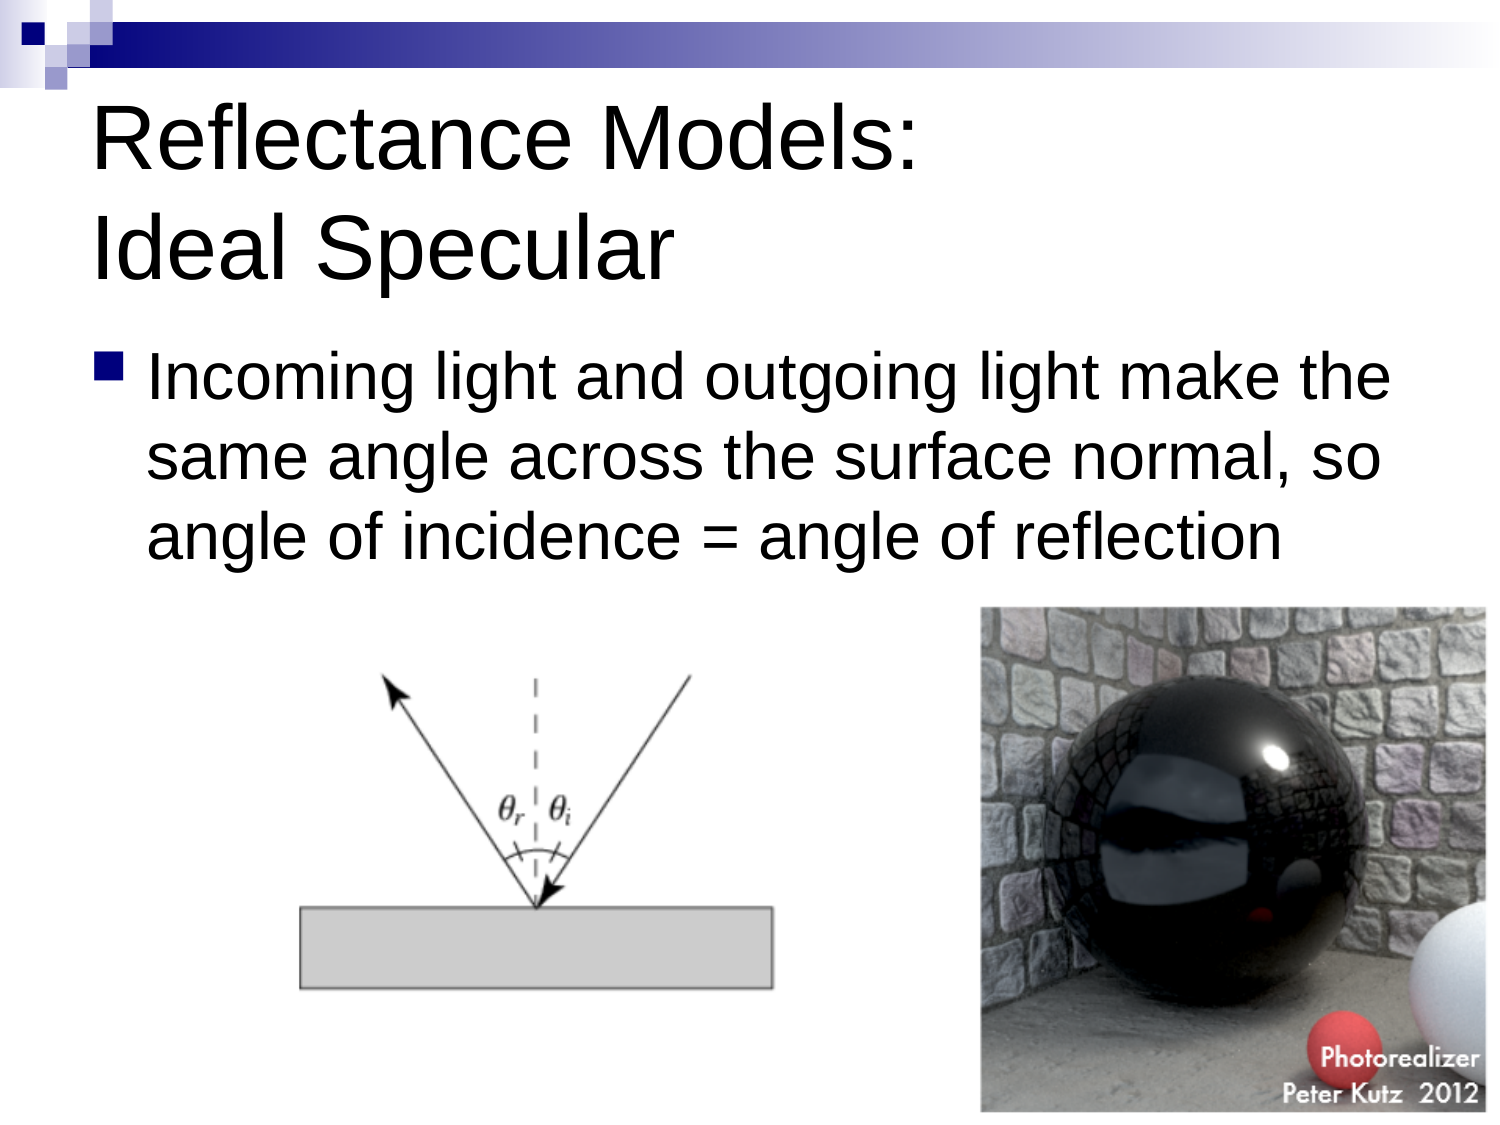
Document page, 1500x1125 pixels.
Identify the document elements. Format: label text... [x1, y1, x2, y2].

picture [968, 590, 1500, 1125]
title Reflectance Models: Ideal Specular [75, 75, 1425, 300]
list Incoming light and outgoing light make the same angle across the surface normal, so angle of incidence = angle of reflection [75, 324, 1425, 963]
picture [287, 649, 785, 998]
